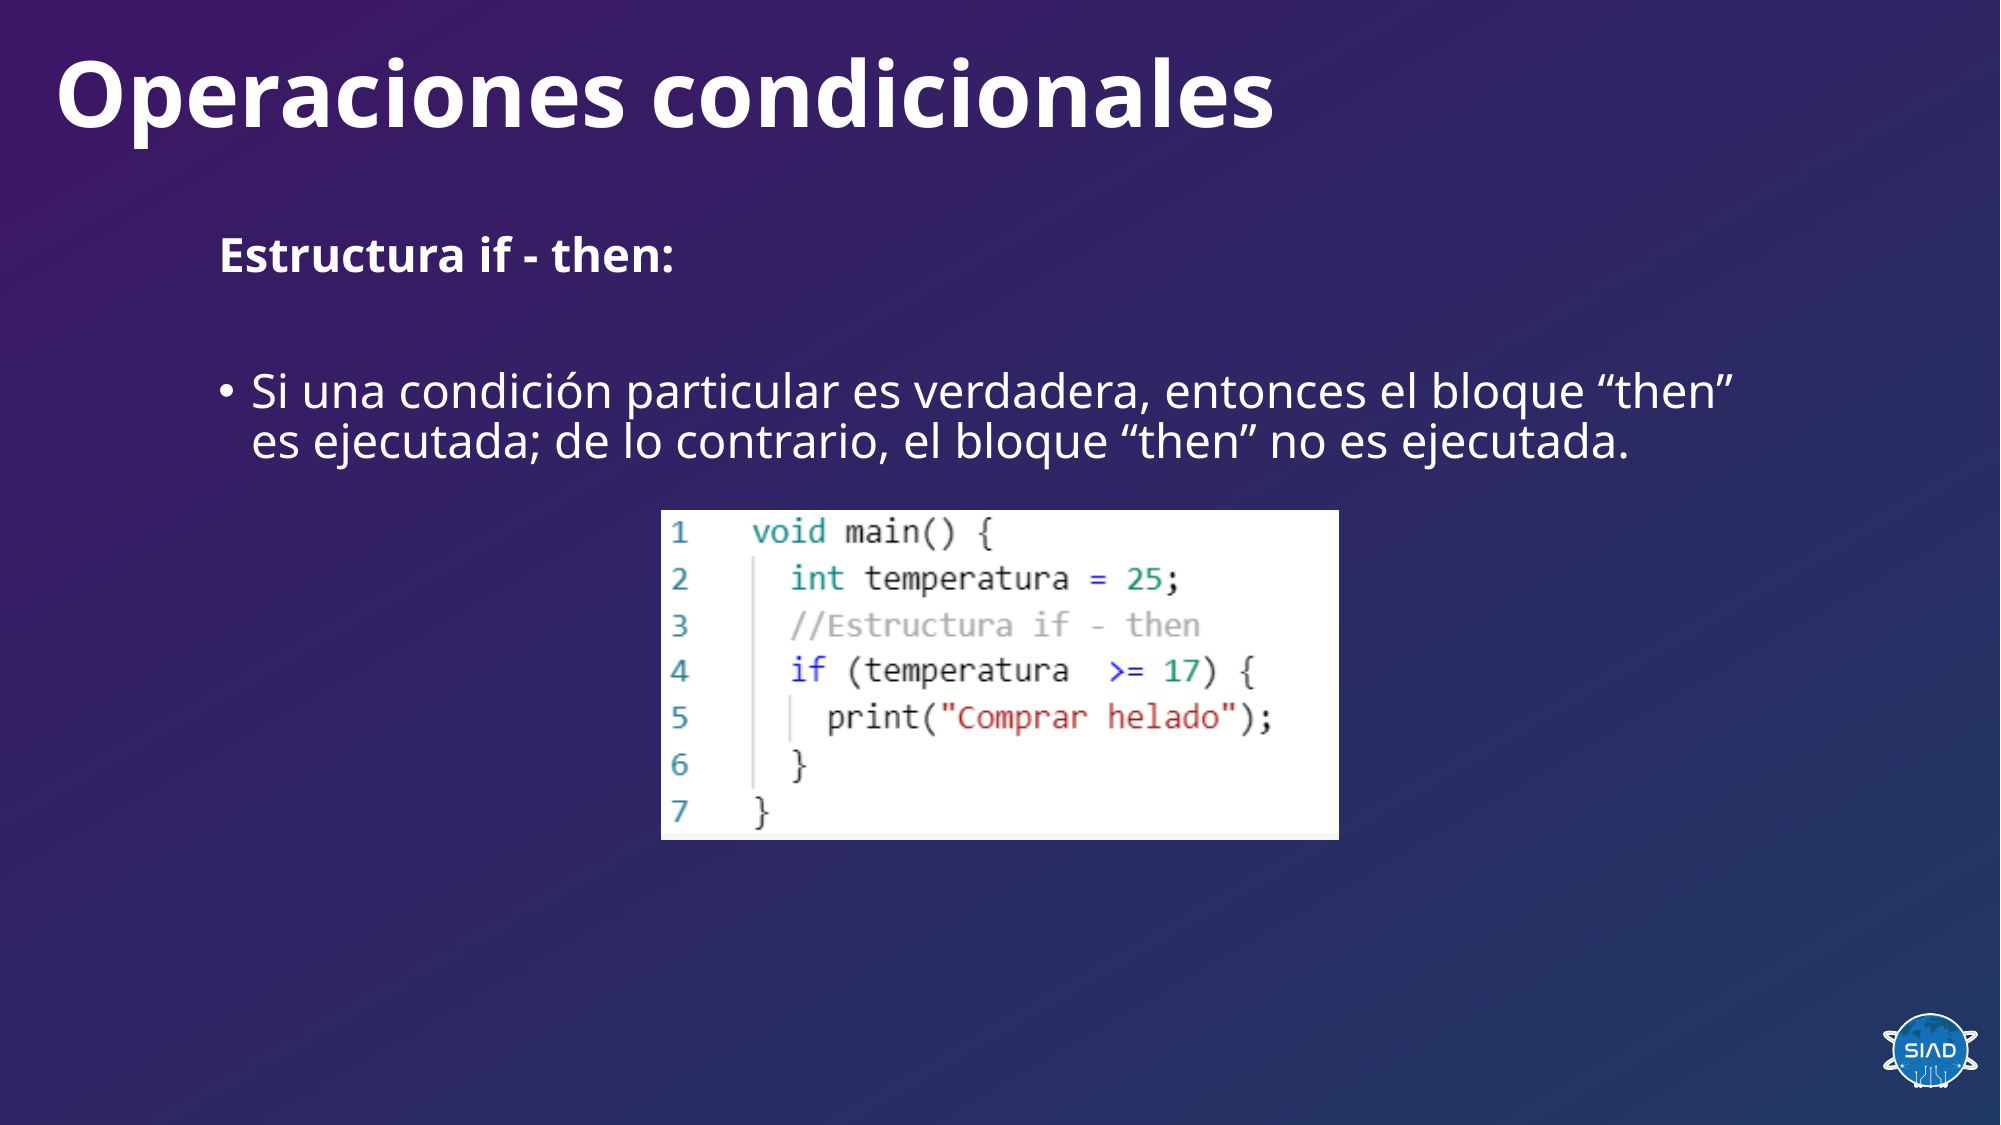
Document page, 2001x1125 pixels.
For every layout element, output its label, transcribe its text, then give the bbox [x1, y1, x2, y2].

text_box Estructura if - then: Si una condición particular es verdadera, entonces el bloque “then” es ejecutada; de lo contrario, el bloque “then” no es ejecutada. [203, 224, 1797, 511]
title Operaciones condicionales [39, 40, 1765, 156]
picture [1883, 1013, 1978, 1088]
picture [661, 510, 1339, 840]
